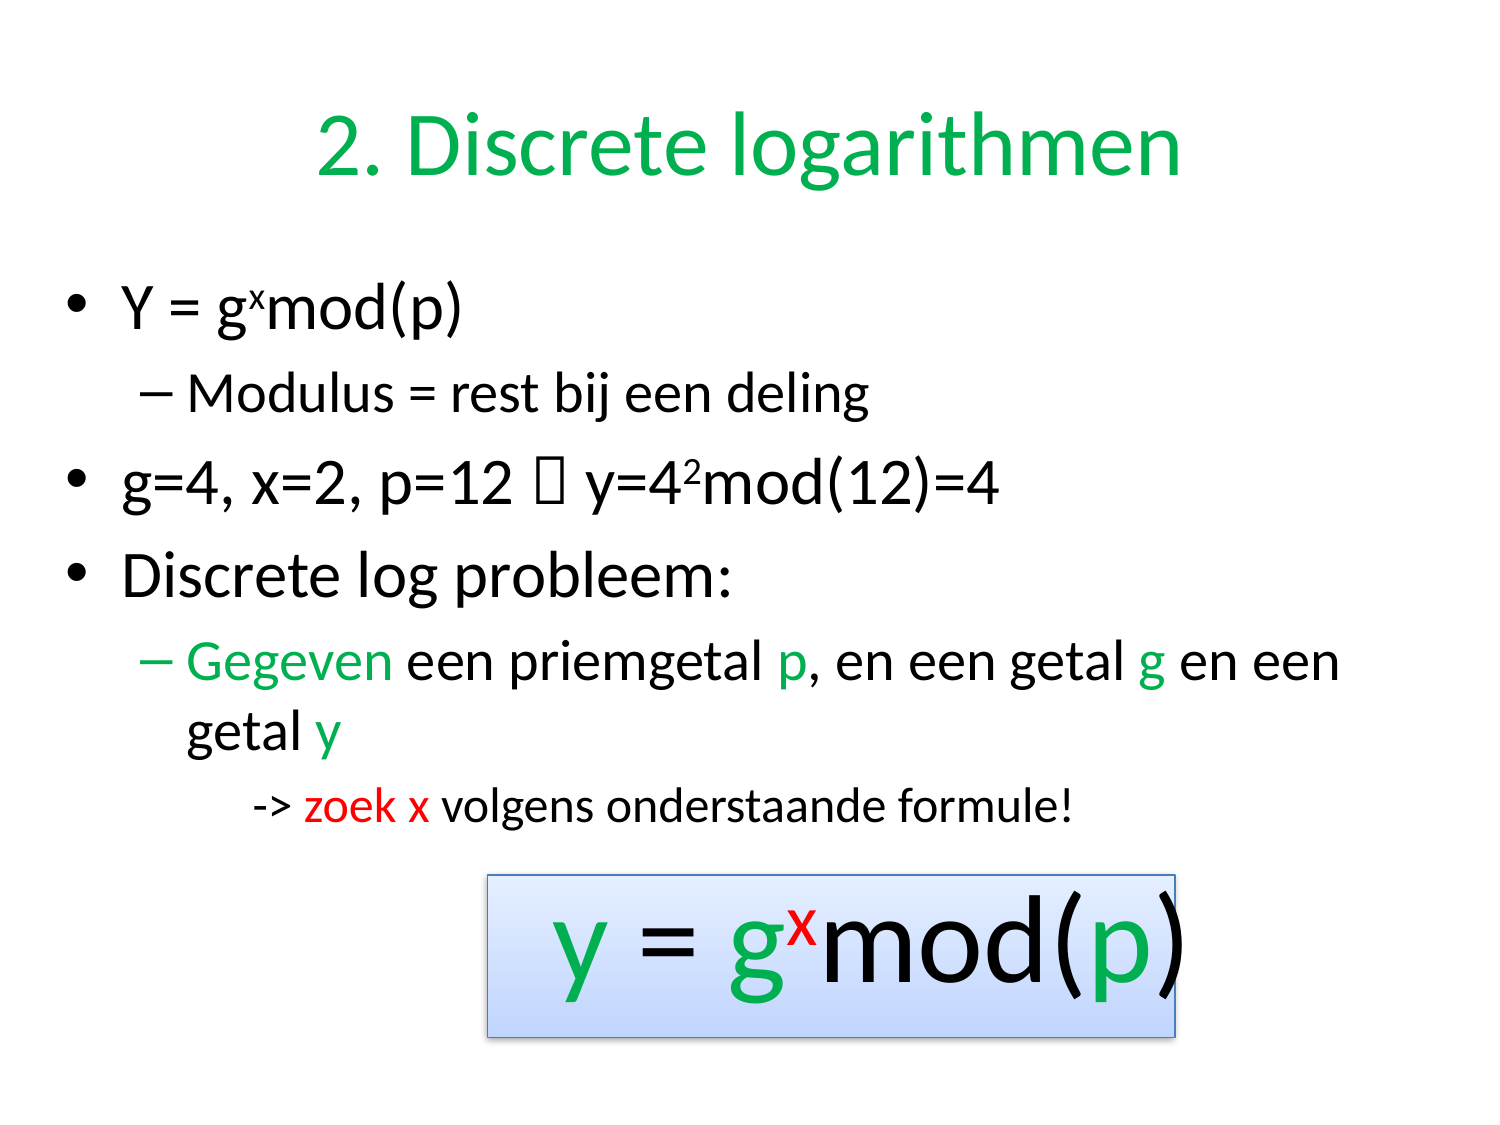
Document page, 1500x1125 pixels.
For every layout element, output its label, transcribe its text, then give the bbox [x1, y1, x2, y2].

list Y = gxmod(p) Modulus = rest bij een deling g=4, x=2, p=12  y=42mod(12)=4 Discrete log probleem: Gegeven een priemgetal p, en een getal g en een getal y -> zoek x volgens onderstaande formule! y = gxmod(p) [50, 254, 1475, 1088]
title 2. Discrete logarithmen [75, 45, 1425, 233]
